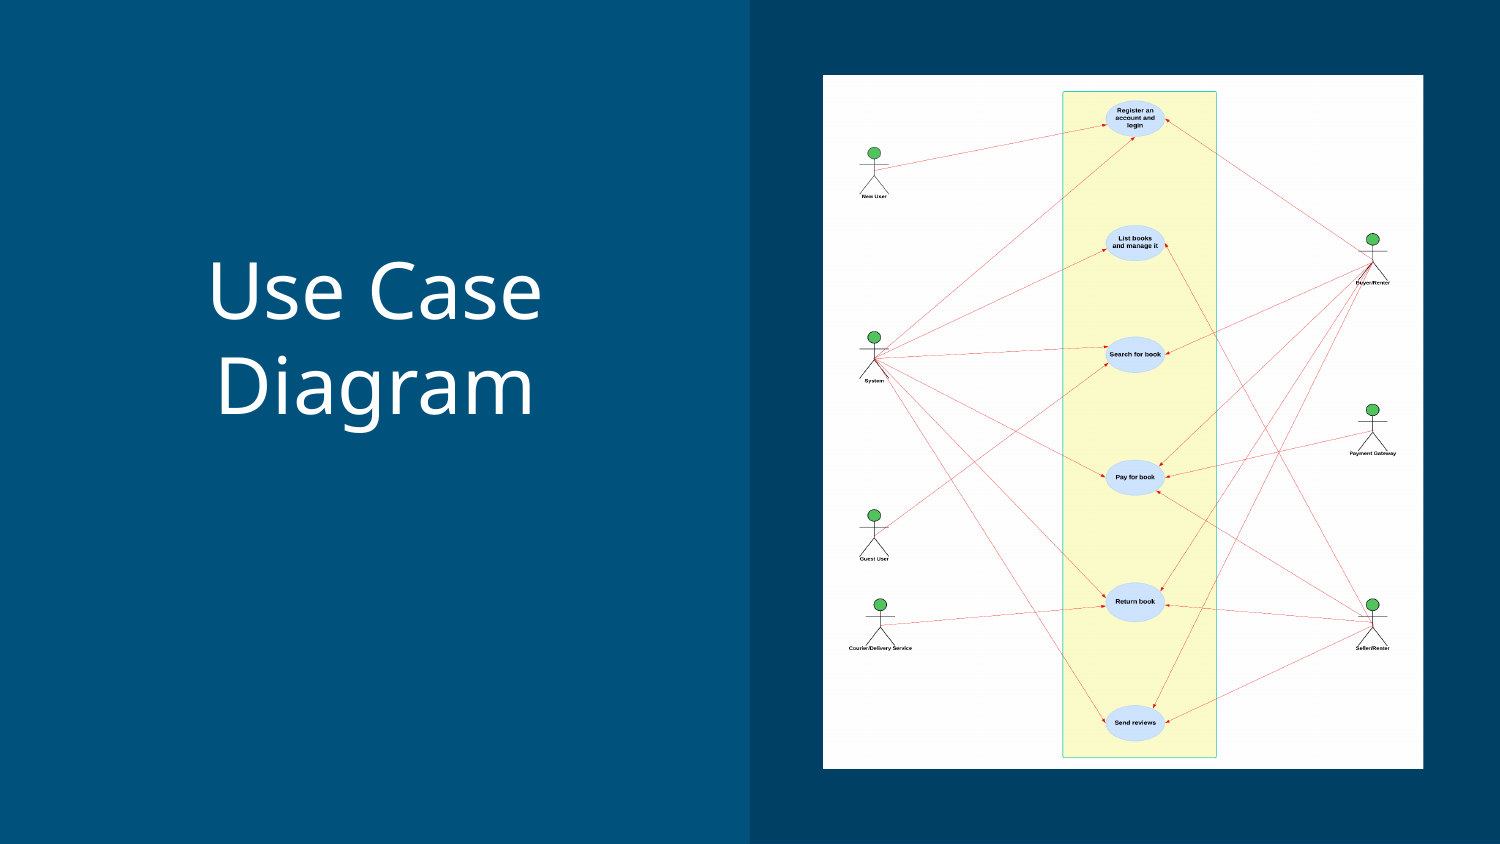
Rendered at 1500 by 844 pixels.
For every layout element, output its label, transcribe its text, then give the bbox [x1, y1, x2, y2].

picture [822, 74, 1424, 769]
title Use Case Diagram [43, 198, 708, 446]
